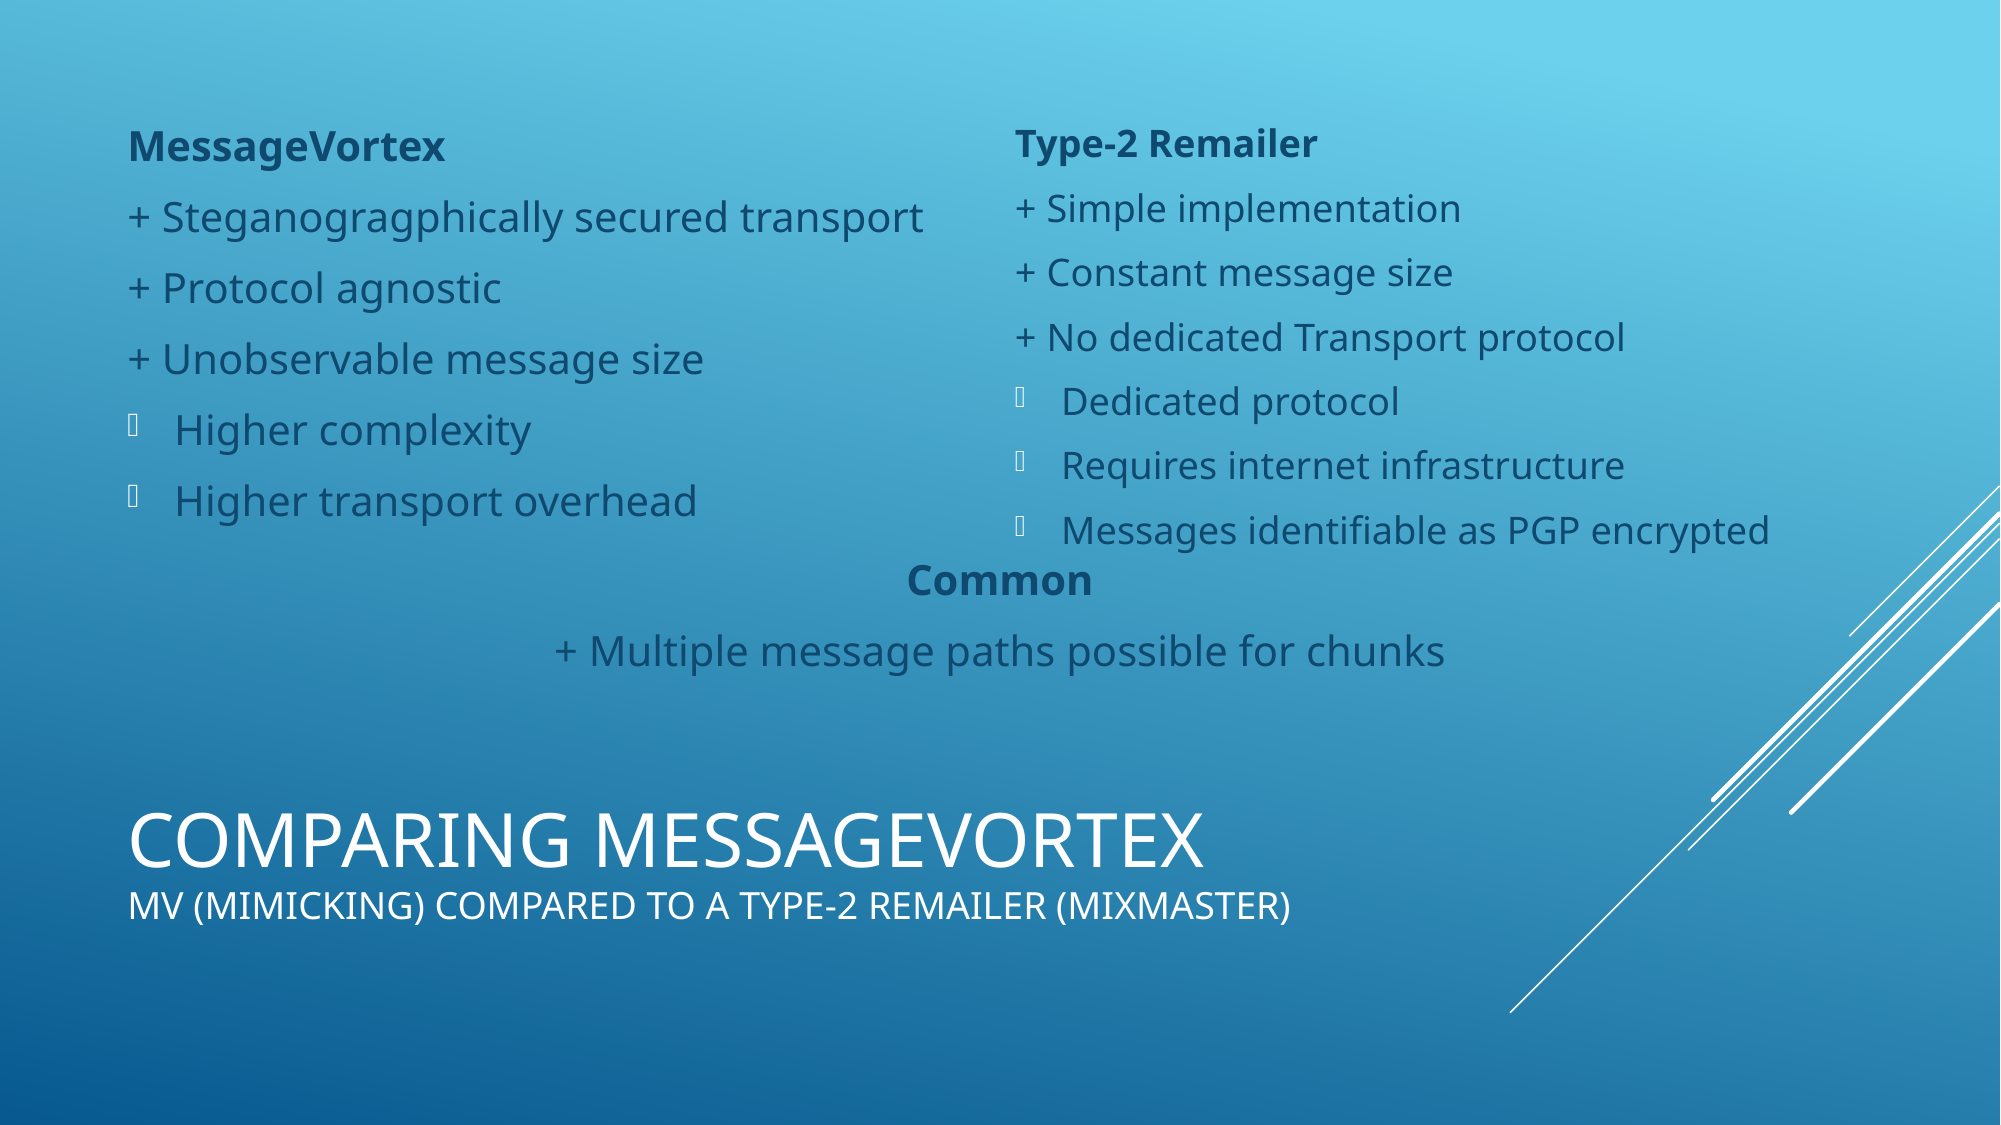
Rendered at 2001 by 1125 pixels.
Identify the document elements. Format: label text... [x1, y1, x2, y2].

list MessageVortex + Steganogragphically secured transport + Protocol agnostic + Unobservable message size Higher complexity Higher transport overhead [112, 112, 986, 563]
title Comparing MessageVortex MV (Mimicking) compared to a type-2 remailer (Mixmaster) [112, 736, 1513, 984]
text_box Common + Multiple message paths possible for chunks [518, 546, 1482, 778]
text_box Type-2 Remailer + Simple implementation + Constant message size + No dedicated Transport protocol Dedicated protocol Requires internet infrastructure Messages identifiable as PGP encrypted [999, 112, 1949, 563]
